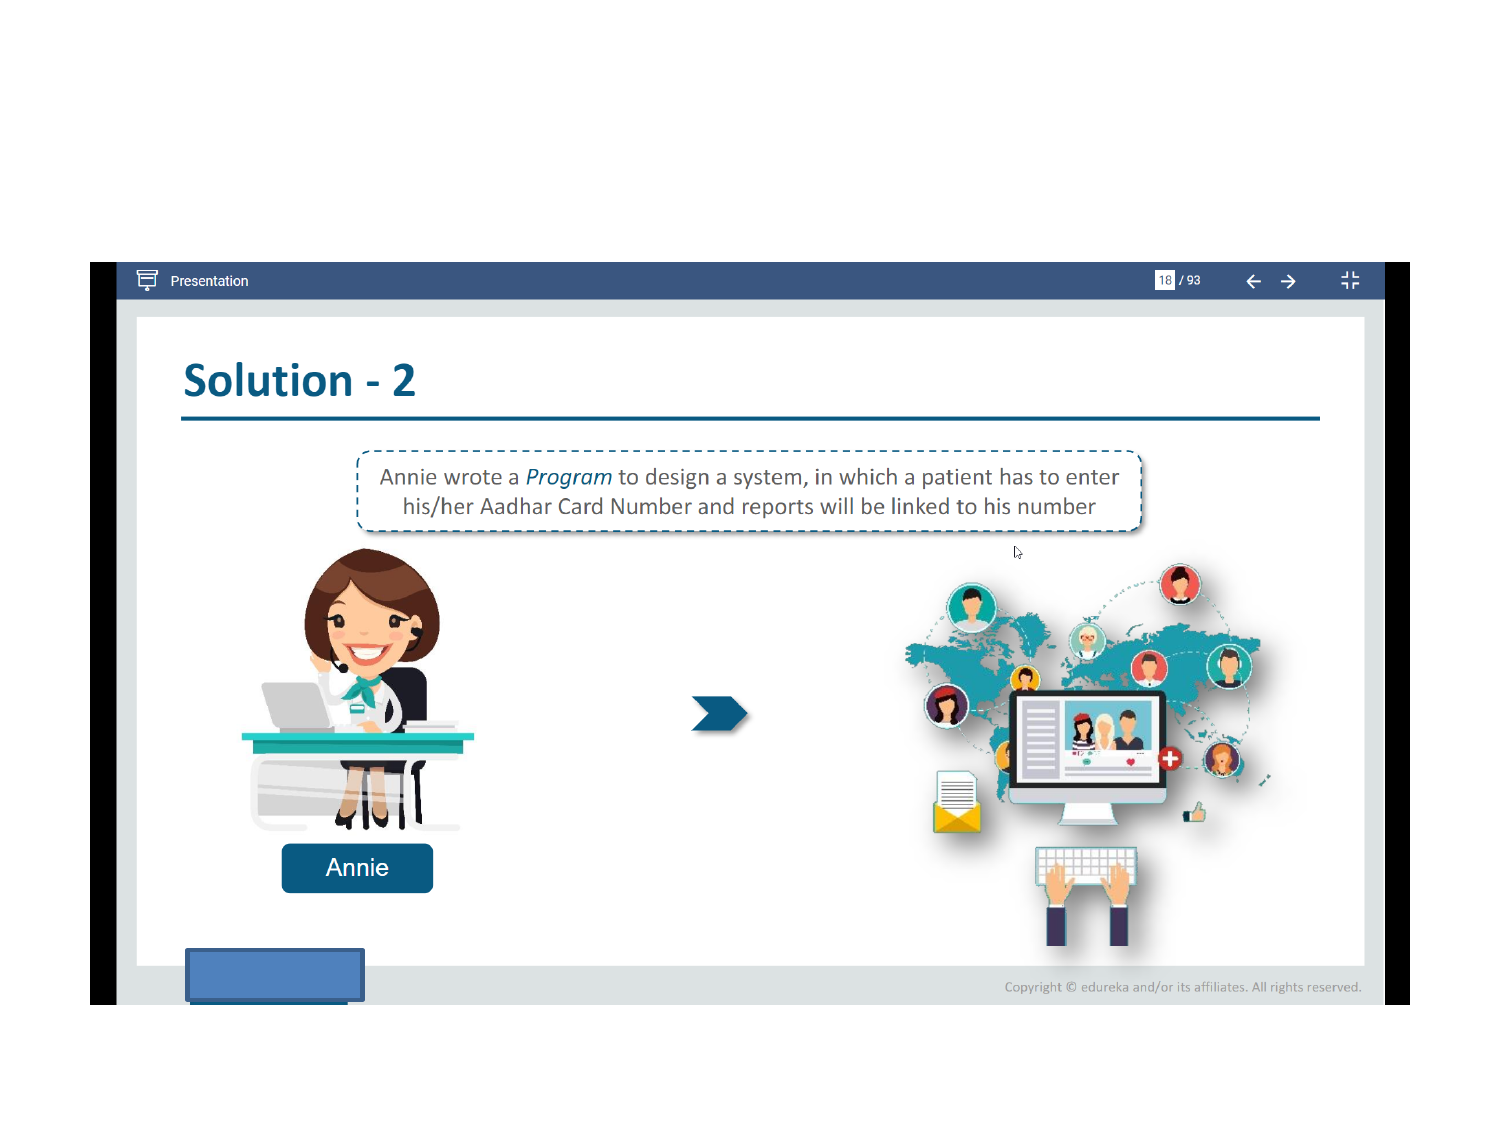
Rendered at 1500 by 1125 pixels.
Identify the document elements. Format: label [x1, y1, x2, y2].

list [89, 262, 1411, 1006]
